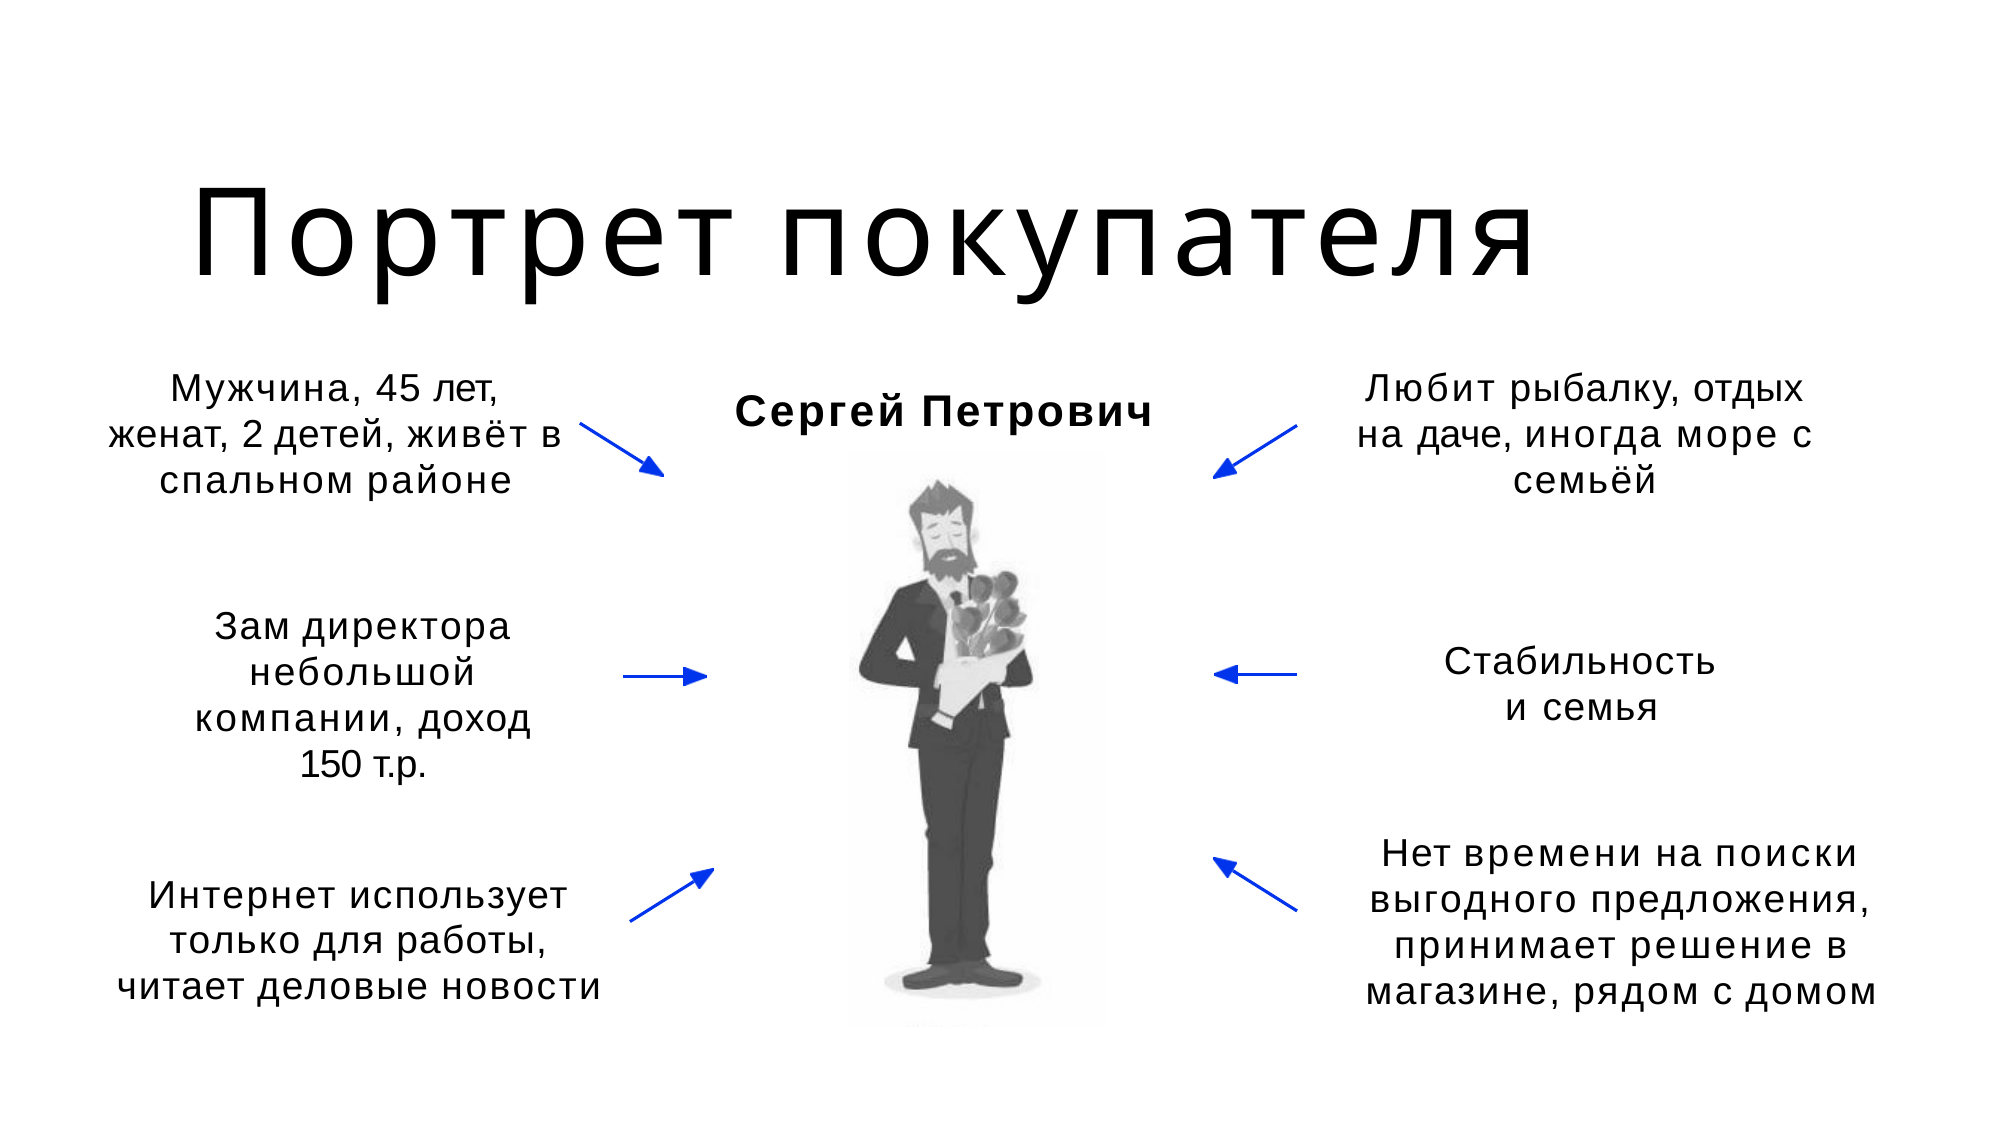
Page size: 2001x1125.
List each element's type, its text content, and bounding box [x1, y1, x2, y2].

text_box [577, 420, 664, 477]
text_box Нет времени на поиски выгодного предложения, принимает решение в магазине, рядом с домом [1357, 823, 1883, 1013]
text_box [623, 667, 707, 686]
text_box Стабильность и семья [1441, 631, 1727, 728]
picture [849, 450, 1106, 1027]
text_box Мужчина, 45 лет, женат, 2 детей, живёт в спальном районе [99, 358, 570, 501]
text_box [627, 868, 714, 924]
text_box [1213, 665, 1298, 684]
text_box Зам директора небольшой компании, доход 150 т.р. [188, 596, 538, 785]
text_box Сергей Петрович [731, 379, 1164, 436]
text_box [1213, 423, 1300, 479]
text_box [1213, 857, 1300, 914]
text_box Любит рыбалку, отдых на даче, иногда море с семьёй [1348, 358, 1819, 501]
title Портрет покупателя [183, 129, 2000, 321]
text_box Интернет использует только для работы, читает деловые новости [107, 864, 609, 1008]
